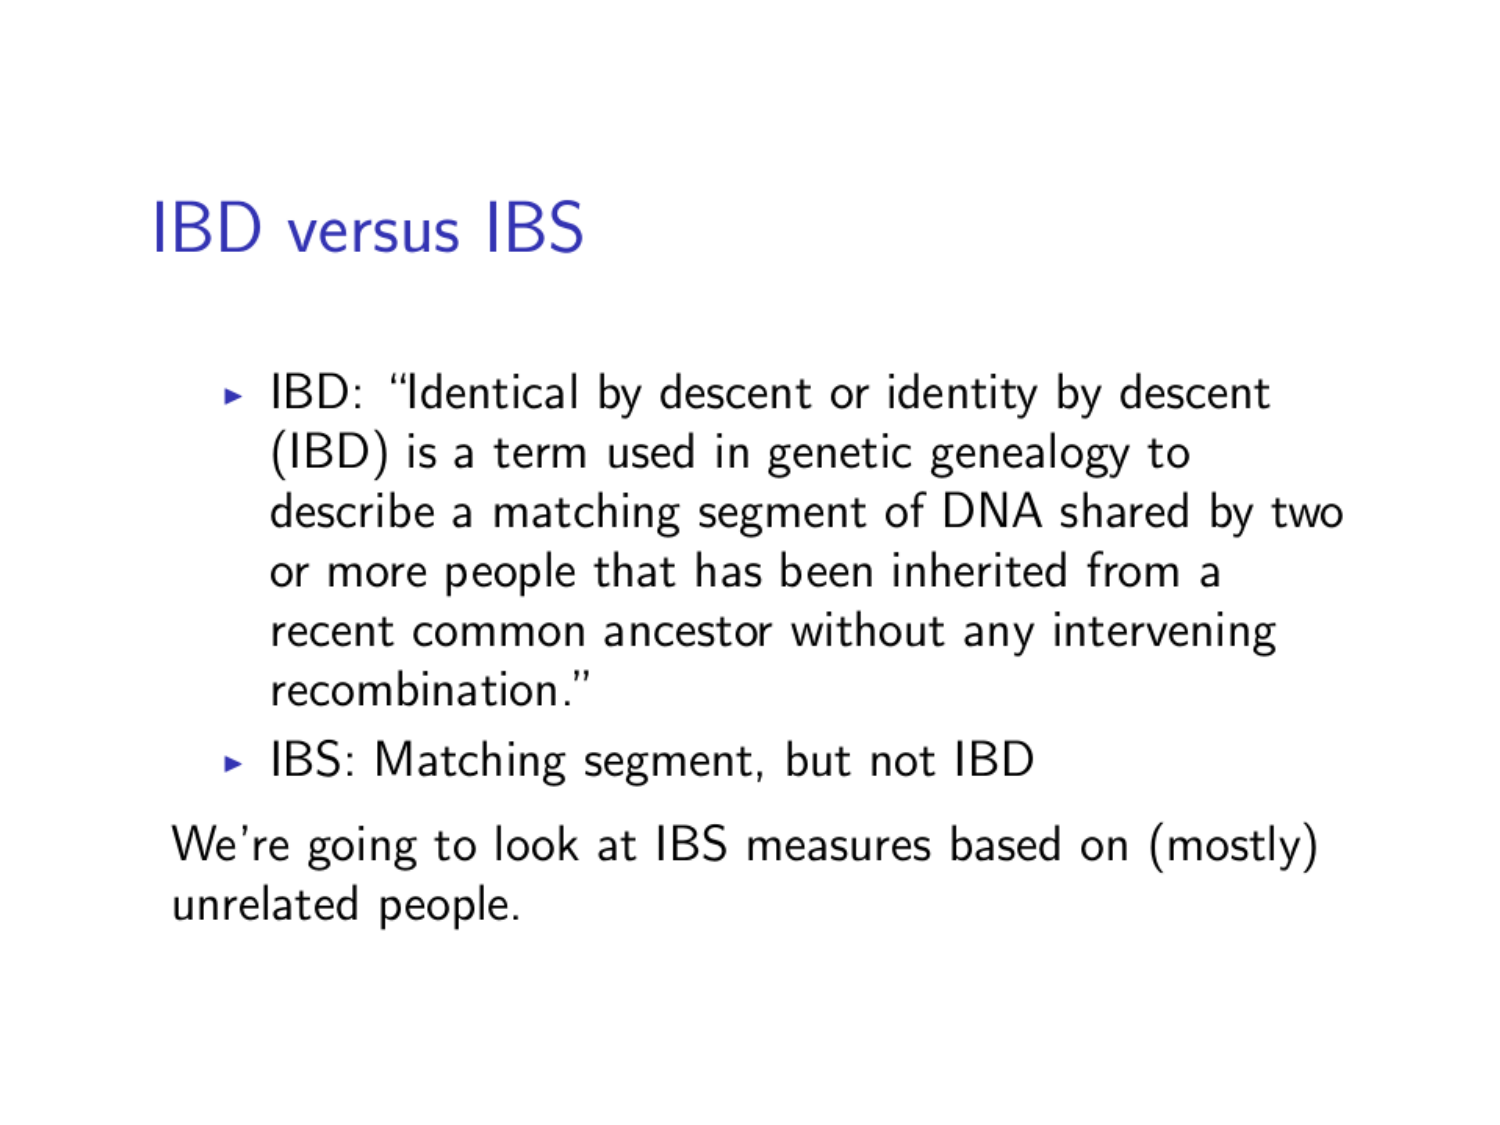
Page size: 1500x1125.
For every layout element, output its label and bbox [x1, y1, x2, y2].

picture [132, 155, 1368, 970]
